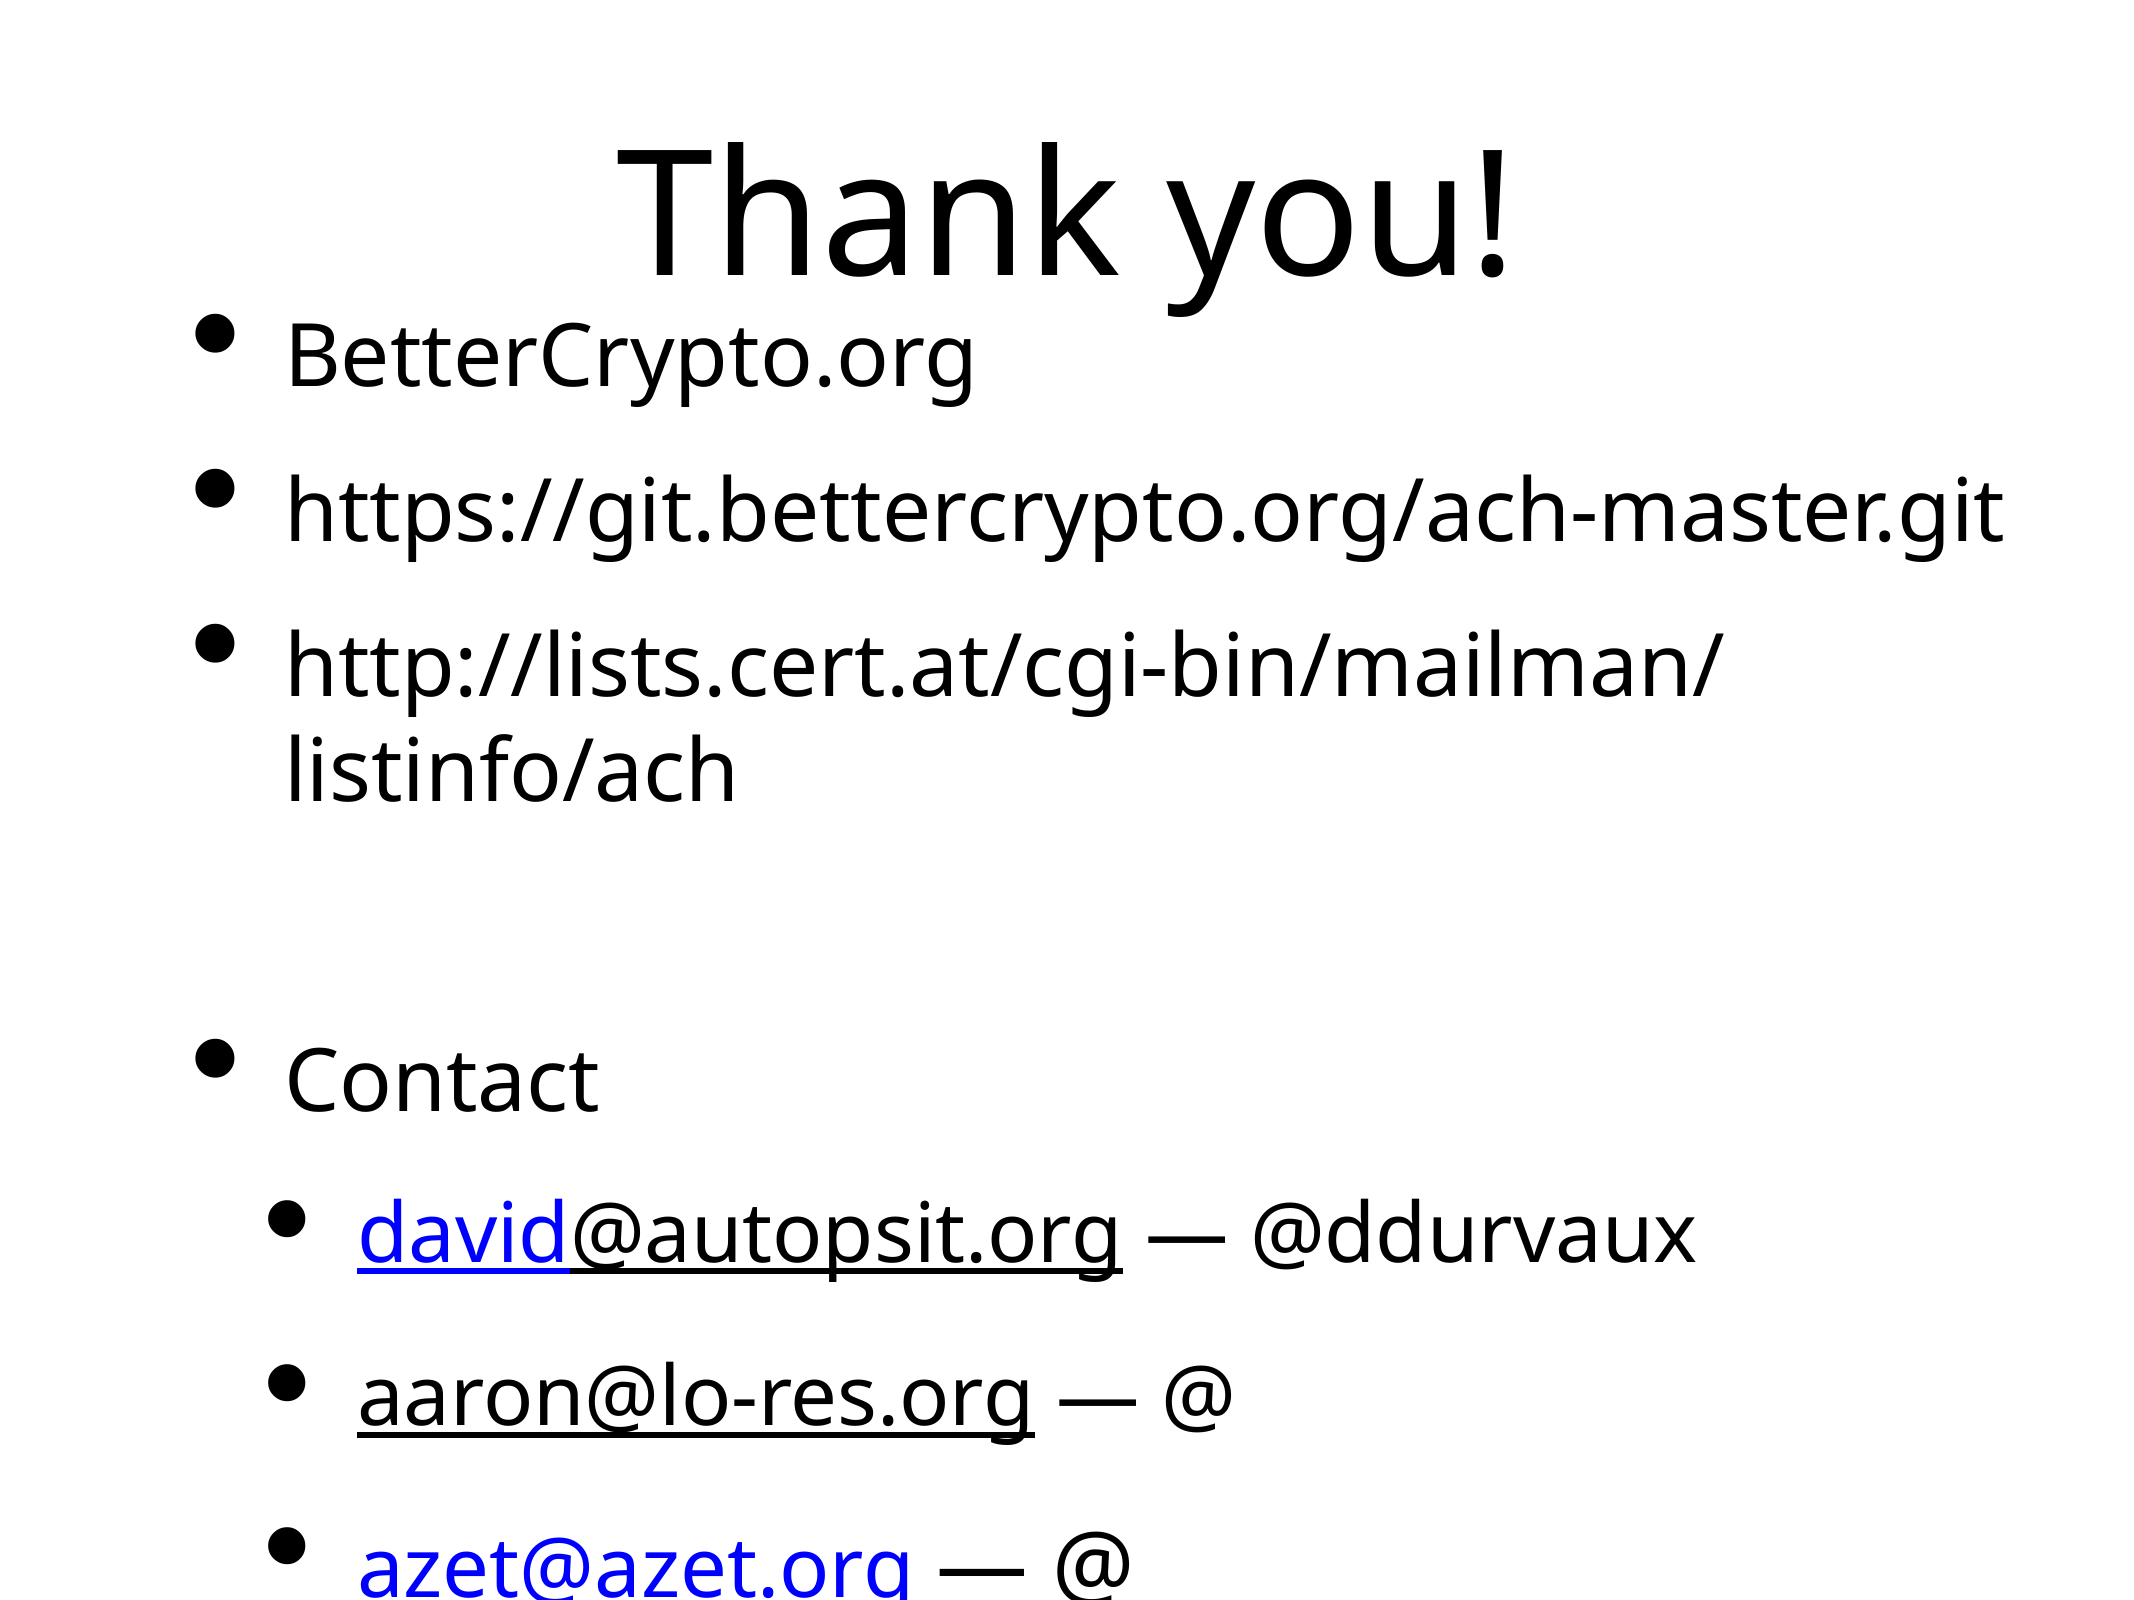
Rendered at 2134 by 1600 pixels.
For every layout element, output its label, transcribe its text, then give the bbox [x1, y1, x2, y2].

list BetterCrypto.org https://git.bettercrypto.org/ach-master.git http://lists.cert.at/cgi-bin/mailman/listinfo/ach Contact david@autopsit.org — @ddurvaux aaron@lo-res.org — @ azet@azet.org — @ [129, 431, 2038, 1487]
title Thank you! [207, 5, 1926, 407]
